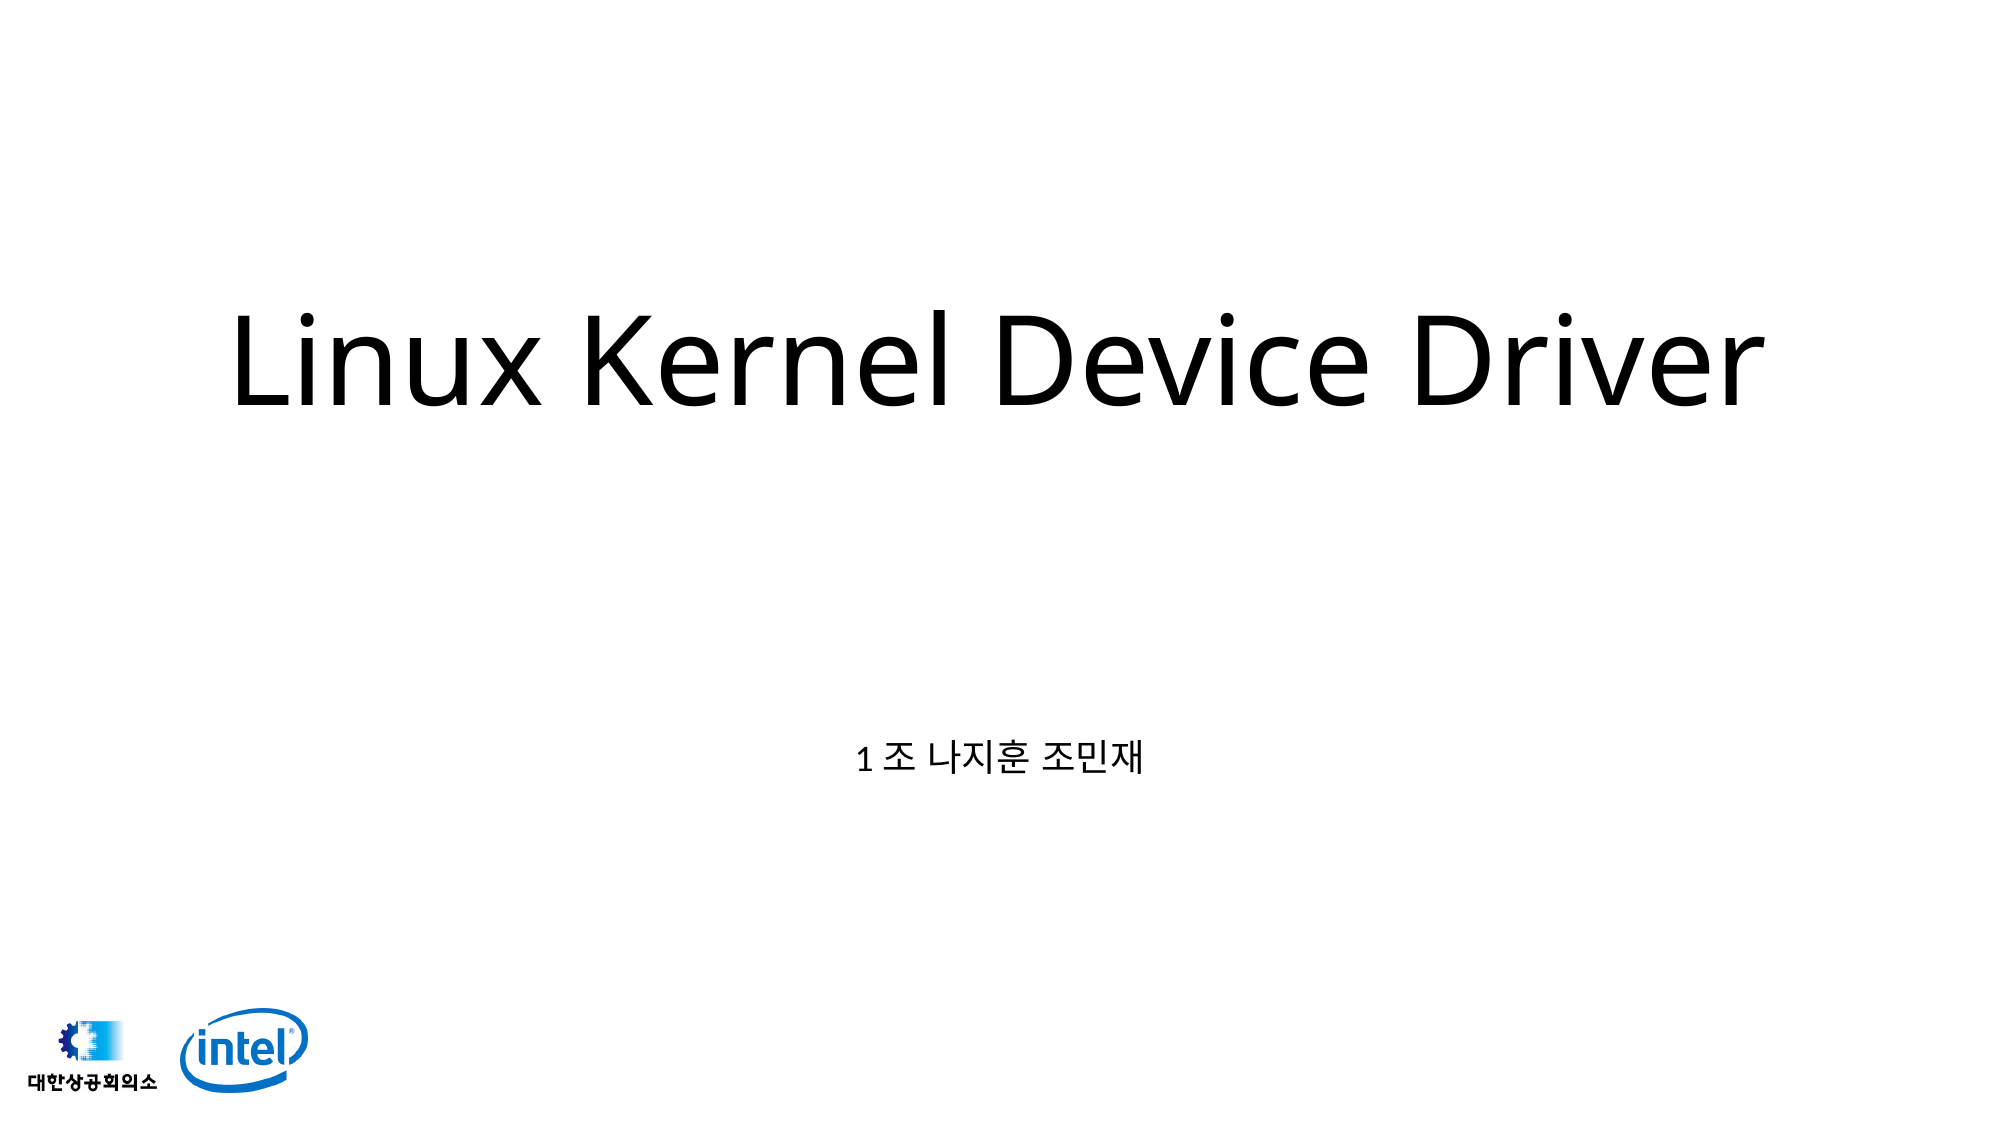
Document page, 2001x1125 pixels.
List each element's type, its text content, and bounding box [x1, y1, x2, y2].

text_box Linux Kernel Device Driver [211, 273, 1789, 439]
picture [24, 1019, 161, 1093]
picture [179, 1008, 308, 1093]
text_box 1조 나지훈 조민재 [839, 726, 1161, 787]
